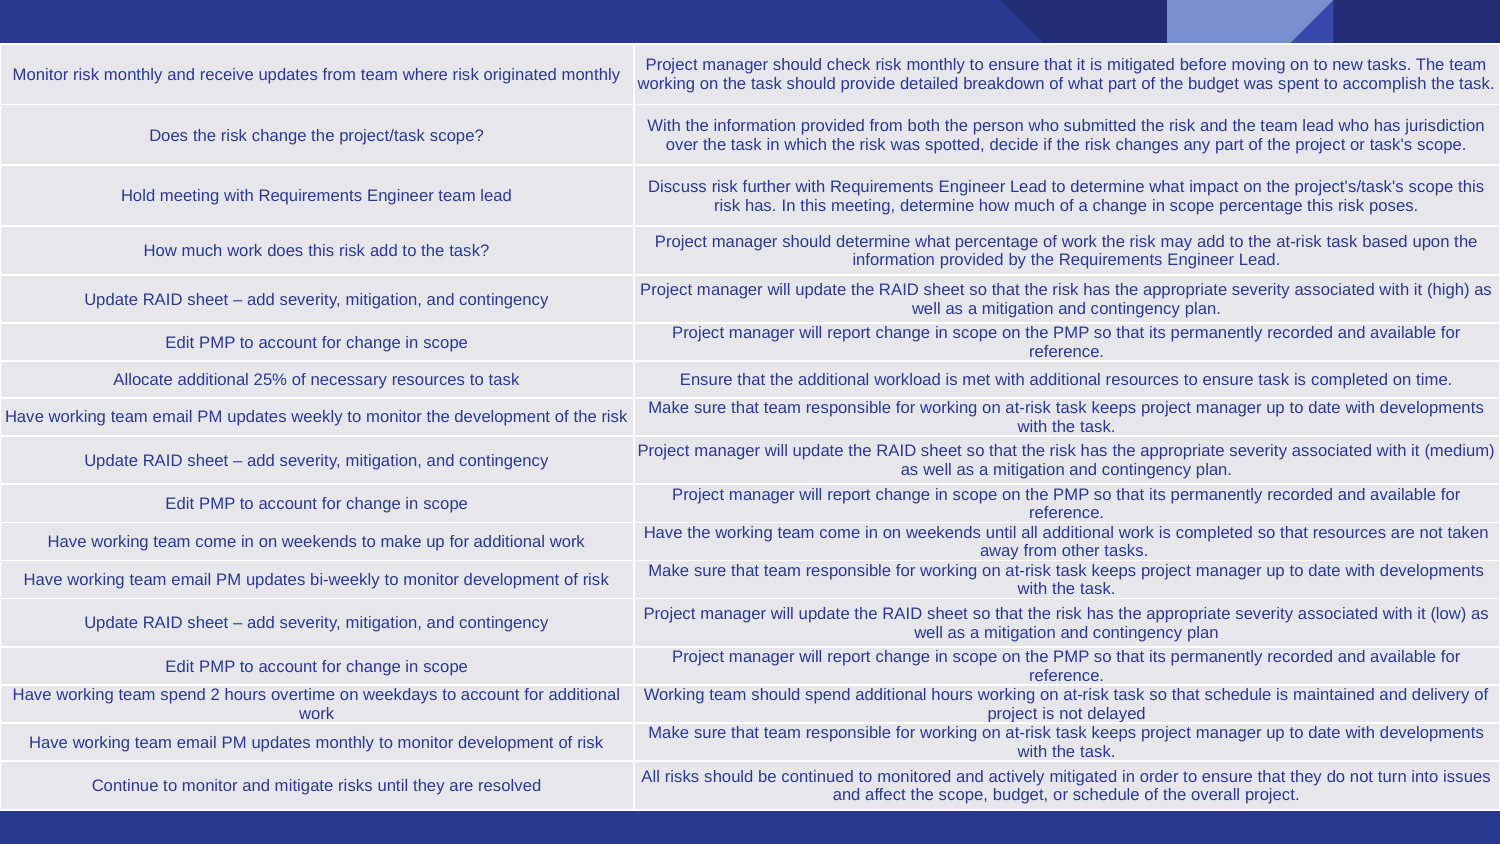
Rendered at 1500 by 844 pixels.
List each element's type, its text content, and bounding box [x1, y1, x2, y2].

table_cell Hold meeting with Requirements Engineer team lead [1, 166, 633, 225]
table_cell Make sure that team responsible for working on at-risk task keeps project manager up to date with developments with the task. [635, 724, 1499, 760]
table_cell Make sure that team responsible for working on at-risk task keeps project manager up to date with developments with the task. [635, 561, 1499, 598]
table_header Project manager should check risk monthly to ensure that it is mitigated before moving on to new tasks. The team working on the task should provide detailed breakdown of what part of the budget was spent to accomplish the task. [635, 45, 1499, 104]
table_cell Have working team spend 2 hours overtime on weekdays to account for additional work [1, 686, 633, 722]
table_cell Allocate additional 25% of necessary resources to task [1, 362, 633, 397]
table_cell Update RAID sheet – add severity, mitigation, and contingency [1, 599, 633, 646]
table_header Monitor risk monthly and receive updates from team where risk originated monthly [1, 45, 633, 104]
table_cell Edit PMP to account for change in scope [1, 485, 633, 522]
table_cell Project manager will report change in scope on the PMP so that its permanently recorded and available for reference. [635, 324, 1499, 360]
table_cell Project manager will report change in scope on the PMP so that its permanently recorded and available for reference. [635, 485, 1499, 522]
table_cell Have the working team come in on weekends until all additional work is completed so that resources are not taken away from other tasks. [635, 523, 1499, 560]
table_cell Ensure that the additional workload is met with additional resources to ensure task is completed on time. [635, 362, 1499, 397]
table_cell Discuss risk further with Requirements Engineer Lead to determine what impact on the project's/task's scope this risk has. In this meeting, determine how much of a change in scope percentage this risk poses. [635, 166, 1499, 225]
table_cell Edit PMP to account for change in scope [1, 648, 633, 684]
table_cell Have working team come in on weekends to make up for additional work [1, 523, 633, 560]
table_cell With the information provided from both the person who submitted the risk and the team lead who has jurisdiction over the task in which the risk was spotted, decide if the risk changes any part of the project or task's scope. [635, 105, 1499, 164]
table_cell Working team should spend additional hours working on at-risk task so that schedule is maintained and delivery of project is not delayed [635, 686, 1499, 722]
table_cell Project manager will update the RAID sheet so that the risk has the appropriate severity associated with it (medium) as well as a mitigation and contingency plan. [635, 437, 1499, 483]
table_cell Project manager will report change in scope on the PMP so that its permanently recorded and available for reference. [635, 648, 1499, 684]
table_cell All risks should be continued to monitored and actively mitigated in order to ensure that they do not turn into issues and affect the scope, budget, or schedule of the overall project. [635, 762, 1499, 809]
table_cell Project manager should determine what percentage of work the risk may add to the at-risk task based upon the information provided by the Requirements Engineer Lead. [635, 227, 1499, 274]
table_cell Have working team email PM updates monthly to monitor development of risk [1, 724, 633, 760]
table_cell Have working team email PM updates bi-weekly to monitor development of risk [1, 561, 633, 598]
table_cell How much work does this risk add to the task? [1, 227, 633, 274]
table_cell Edit PMP to account for change in scope [1, 324, 633, 360]
table_cell Make sure that team responsible for working on at-risk task keeps project manager up to date with developments with the task. [635, 399, 1499, 435]
table_cell Update RAID sheet – add severity, mitigation, and contingency [1, 276, 633, 322]
table_cell Update RAID sheet – add severity, mitigation, and contingency [1, 437, 633, 483]
table_cell Does the risk change the project/task scope? [1, 105, 633, 164]
table_cell Continue to monitor and mitigate risks until they are resolved [1, 762, 633, 809]
table_cell Project manager will update the RAID sheet so that the risk has the appropriate severity associated with it (low) as well as a mitigation and contingency plan [635, 599, 1499, 646]
table_cell Have working team email PM updates weekly to monitor the development of the risk [1, 399, 633, 435]
table_cell Project manager will update the RAID sheet so that the risk has the appropriate severity associated with it (high) as well as a mitigation and contingency plan. [635, 276, 1499, 322]
